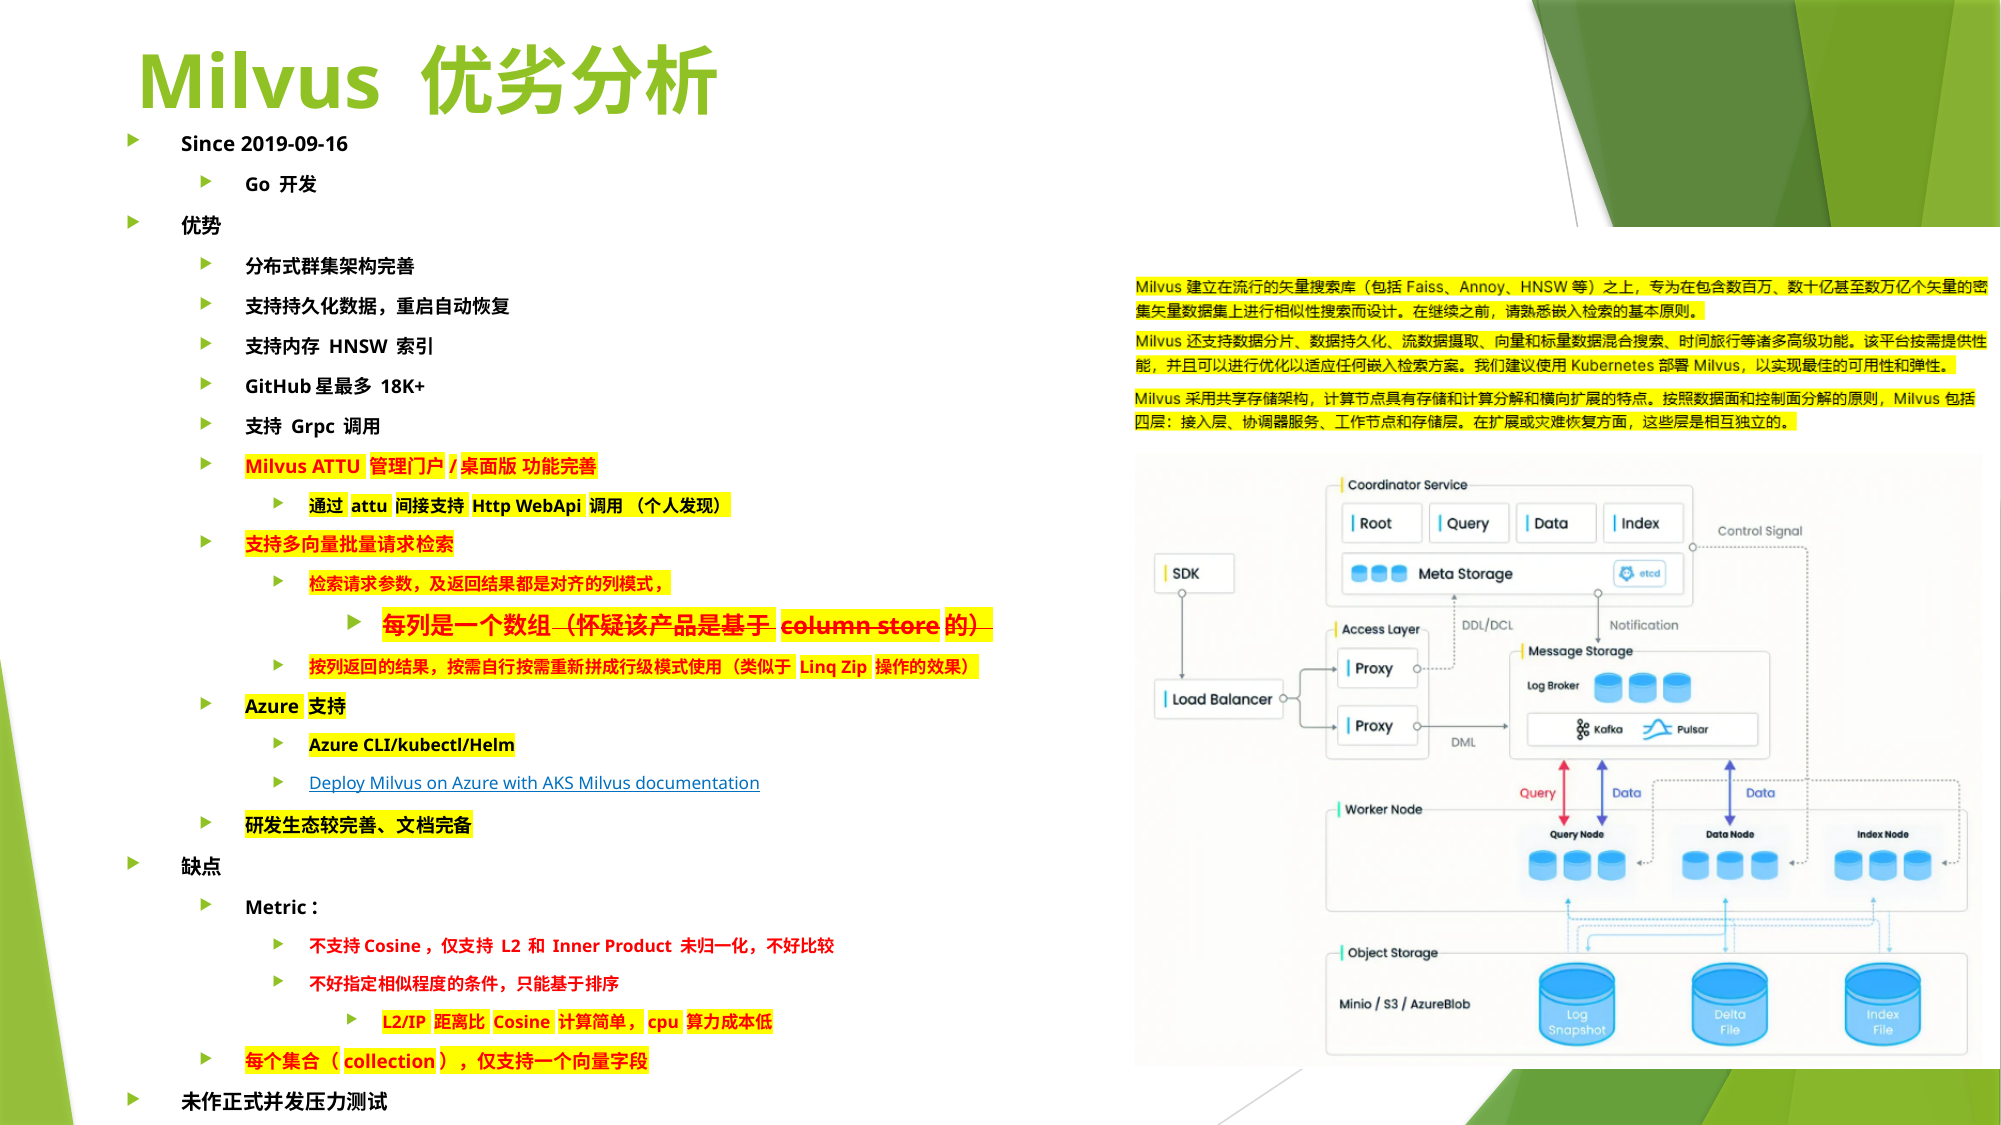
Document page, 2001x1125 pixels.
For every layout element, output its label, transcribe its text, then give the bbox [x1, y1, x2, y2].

title Milvus 优劣分析 [121, 25, 1532, 122]
picture [1120, 227, 2000, 1070]
list Since 2019-09-16 Go 开发 优势 分布式群集架构完善 支持持久化数据，重启自动恢复 支持内存 HNSW 索引 GitHub星最多 18K+ 支持 Grpc 调用 Milvus ATTU 管理门户/桌面版 功能完善 通过 attu 间接支持 Http WebApi 调用 （个人发现） 支持多向量批量请求检索 检索请求参数，及返回结果都是对齐的列模式， 每列是一个数组（怀疑该产品是基于 column store的） 按列返回的结果，按需自行按需重新拼成行级模式使用（类似于 Linq Zip 操作的效果） Azure 支持 Azure CLI/kubectl/Helm Deploy Milvus on Azure with AKS Milvus documentation 研发生态较完善、文档完备 缺点 Metric： 不支持Cosine，仅支持 L2 和 Inner Product 未归一化，不好比较 不好指定相似程度的条件，只能基于排序 L2/IP 距离比 Cosine 计算简单，cpu 算力成本低 每个集合（collection），仅支持一个向量字段 未作正式并发压力测试 [111, 122, 1653, 1125]
